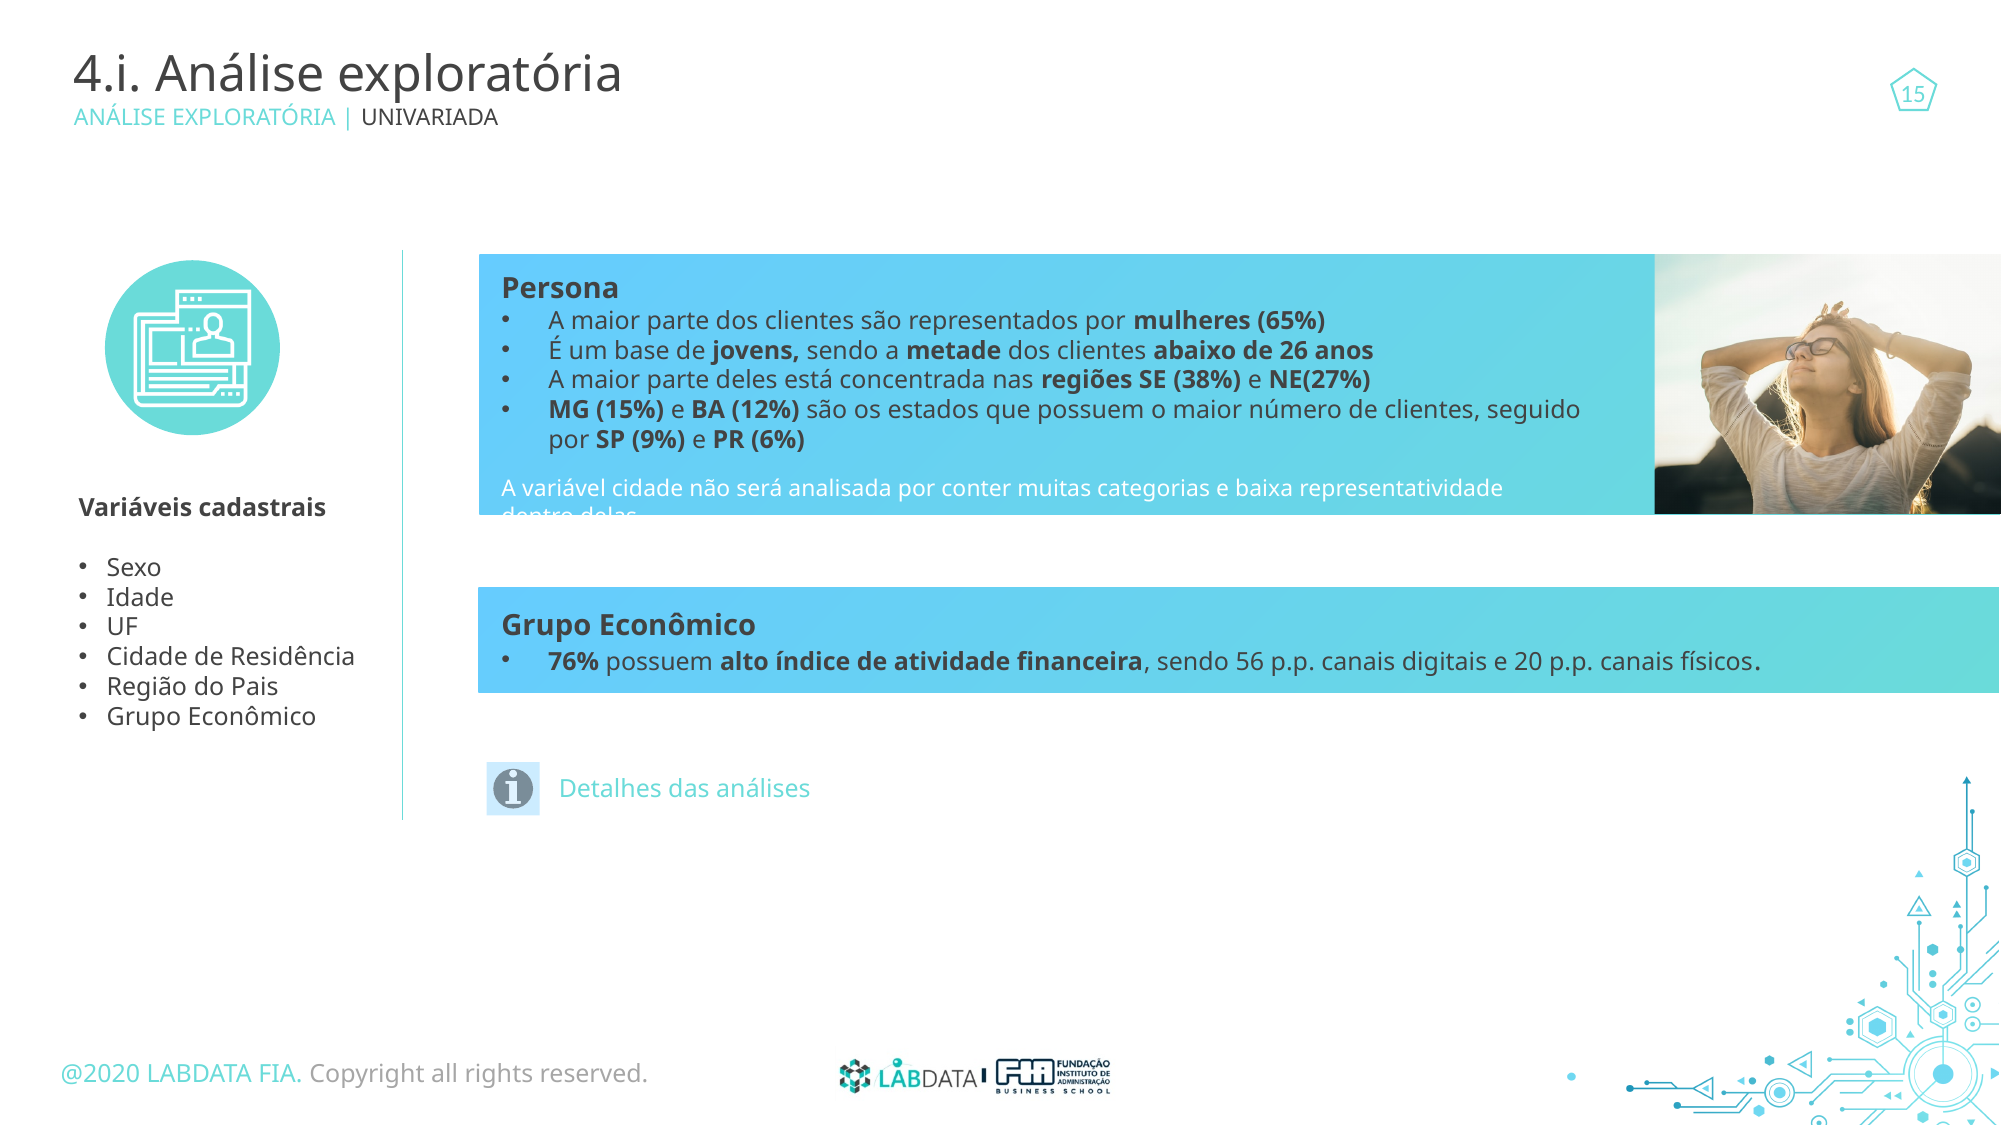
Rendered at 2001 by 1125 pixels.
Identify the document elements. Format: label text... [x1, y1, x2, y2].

text_box Detalhes das análises [544, 765, 1123, 811]
text_box Persona A maior parte dos clientes são representados por mulheres (65%) É um base de jovens, sendo a metade dos clientes abaixo de 26 anos A maior parte deles está concentrada nas regiões SE (38%) e NE(27%) MG (15%) e BA (12%) são os estados que possuem o maior número de clientes, seguido por SP (9%) e PR (6%) A variável cidade não será analisada por conter muitas categorias e baixa representatividade dentro delas. [486, 261, 1598, 537]
text_box Variáveis cadastrais Sexo Idade UF Cidade de Residência Região do Pais Grupo Econômico [63, 476, 373, 782]
picture [104, 260, 280, 436]
text_box [1890, 67, 1938, 112]
picture [1567, 776, 1999, 1125]
text_box [478, 253, 2000, 515]
text_box [486, 761, 541, 816]
picture [1654, 254, 2001, 514]
text_box Grupo Econômico 76% possuem alto índice de atividade financeira, sendo 56 p.p. canais digitais e 20 p.p. canais físicos. [486, 599, 1948, 684]
picture [835, 1046, 1116, 1101]
text_box 4.i. Análise exploratória ANÁLISE EXPLORATÓRIA | UNIVARIADA [58, 27, 1146, 145]
text_box [477, 587, 2000, 694]
text_box 15 [1880, 62, 1941, 123]
slide_number @2020 LABDATA FIA. Copyright all rights reserved. [45, 1042, 721, 1103]
